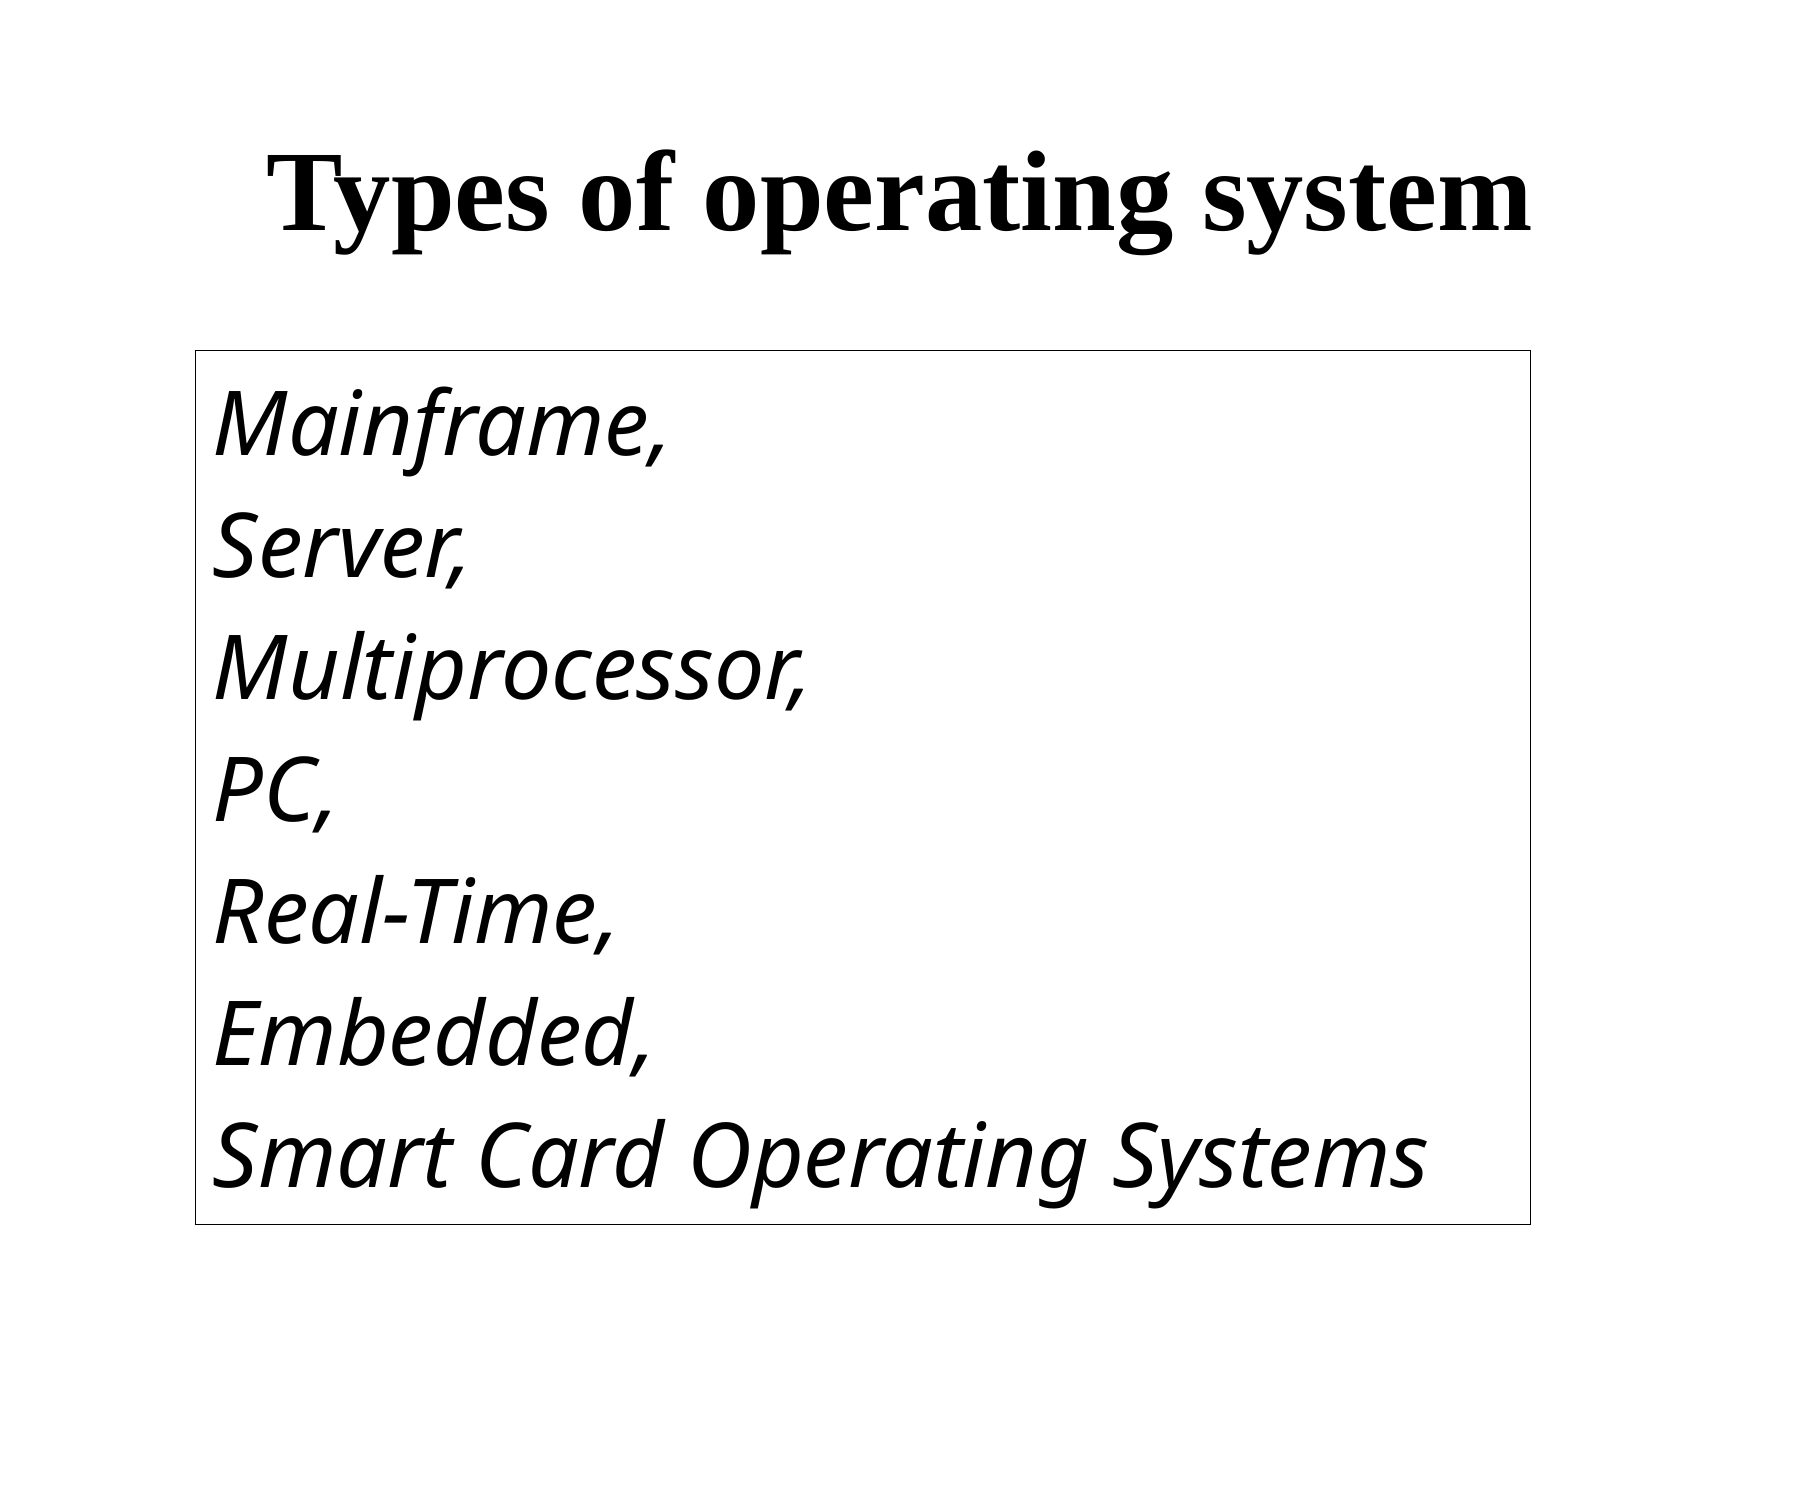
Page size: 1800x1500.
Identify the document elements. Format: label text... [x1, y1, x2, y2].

table_header Mainframe, Server, Multiprocessor, PC, Real-Time, Embedded, Smart Card Operating Systems [196, 351, 1530, 1224]
title Types of operating system [90, 60, 1710, 310]
